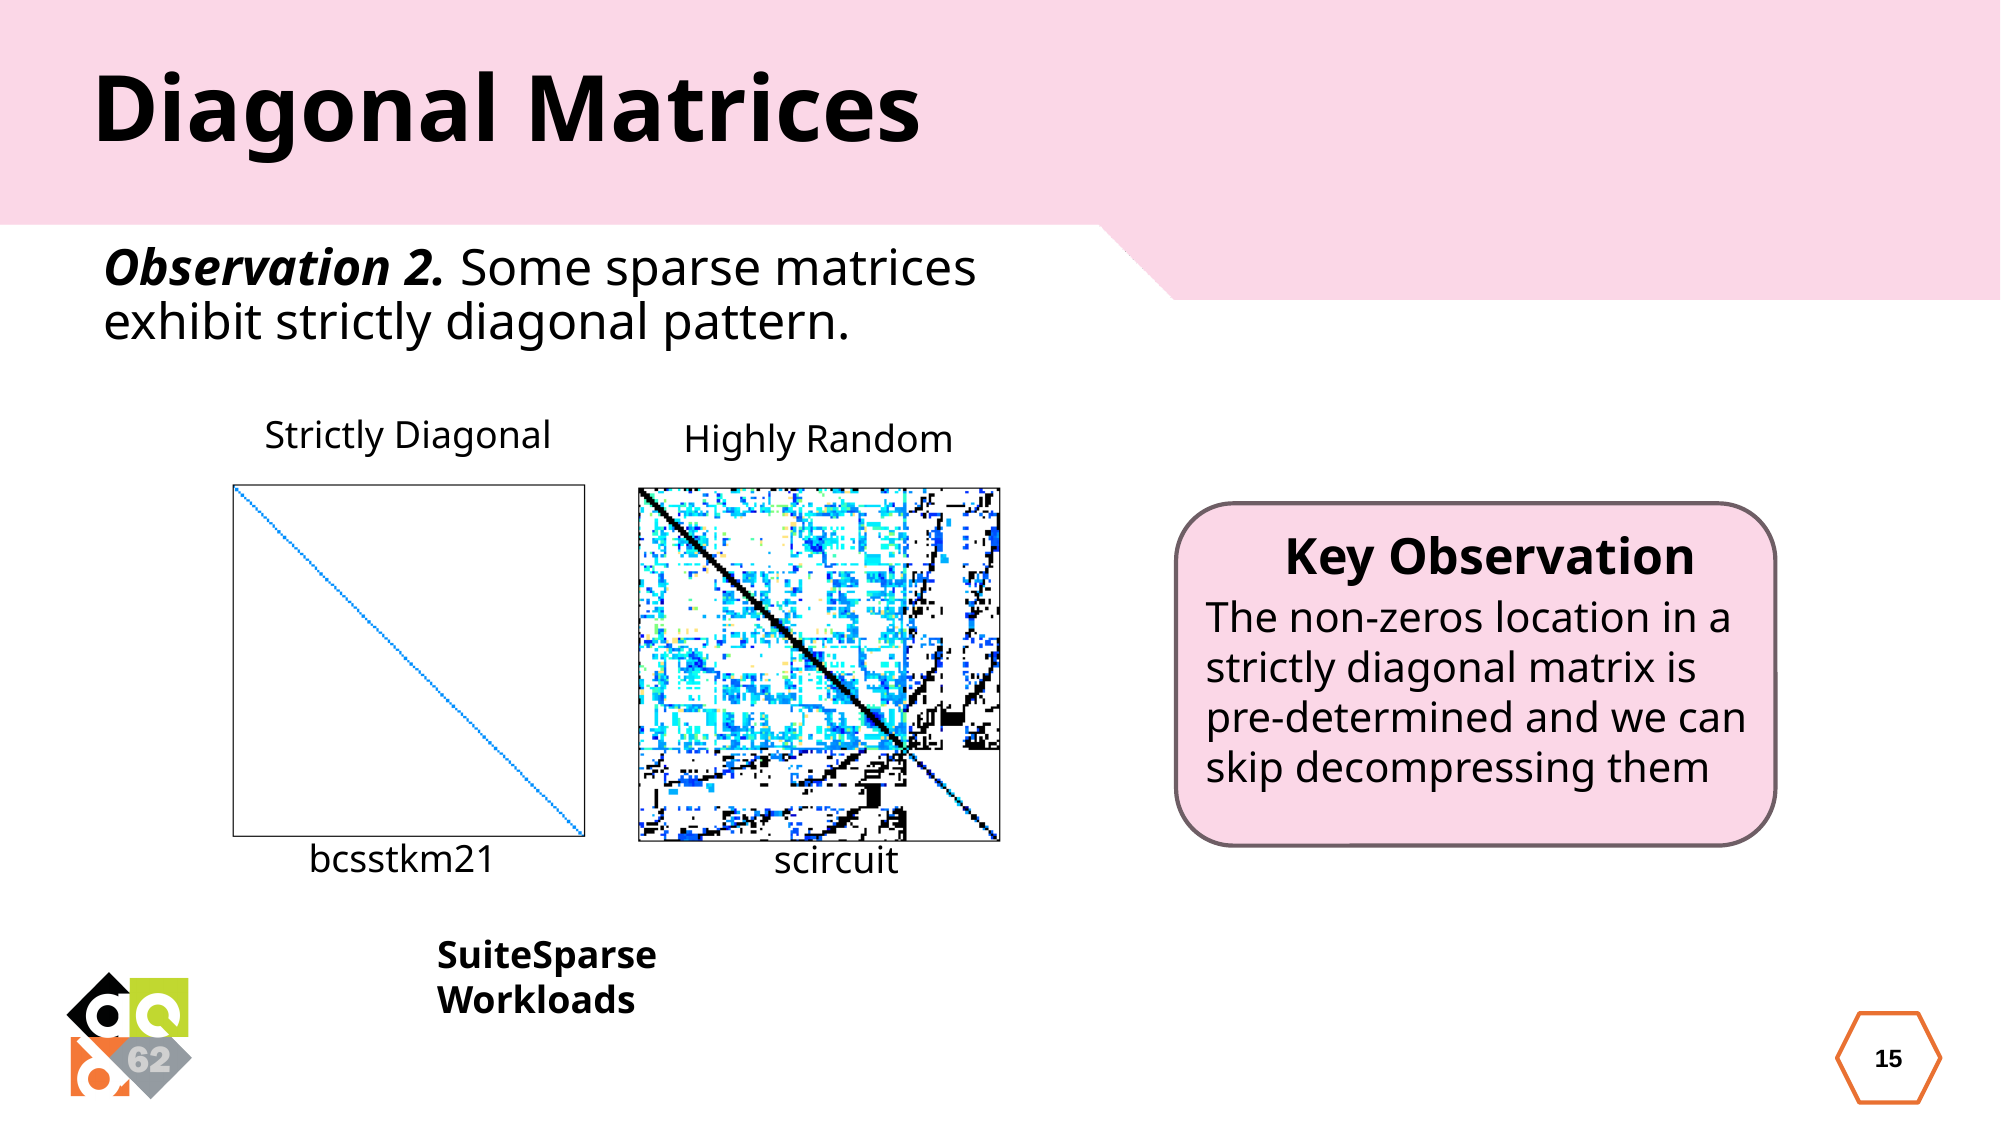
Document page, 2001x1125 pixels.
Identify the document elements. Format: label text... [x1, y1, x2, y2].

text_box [1175, 503, 1791, 846]
text_box Observation 2. Some sparse matrices exhibit strictly diagonal pattern. [75, 235, 1138, 453]
picture [0, 0, 2001, 300]
picture [41, 948, 218, 1125]
slide_number 15 [1835, 1011, 1943, 1105]
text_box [224, 408, 1003, 985]
title Diagonal Matrices [76, 3, 1941, 221]
